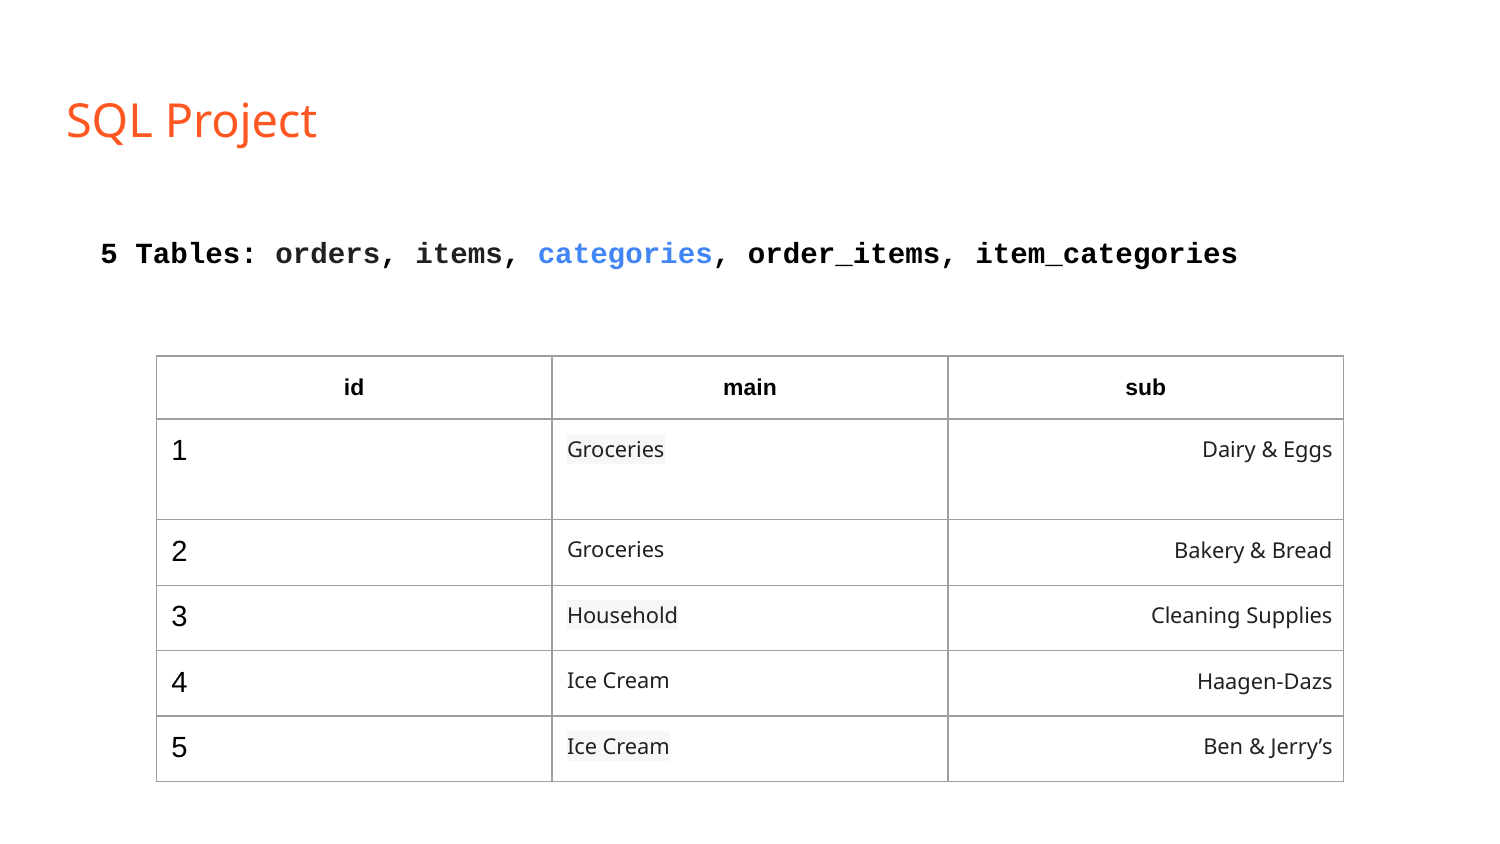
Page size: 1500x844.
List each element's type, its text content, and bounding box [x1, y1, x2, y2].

table_cell Haagen-Dazs [949, 651, 1343, 715]
table_cell Groceries [553, 420, 947, 519]
table_cell 3 [157, 586, 551, 650]
table_cell 2 [157, 520, 551, 585]
table_cell Ice Cream [553, 651, 947, 715]
table_cell Ben & Jerry’s [949, 717, 1343, 781]
table_header main [553, 357, 947, 418]
table_cell 5 [157, 717, 551, 781]
table_cell Ice Cream [553, 717, 947, 781]
table_cell Bakery & Bread [949, 520, 1343, 585]
table_cell 4 [157, 651, 551, 715]
text_box 5 Tables: orders, items, categories, order_items, item_categories [85, 214, 1306, 285]
table_cell Household [553, 586, 947, 650]
table_cell 1 [157, 420, 551, 519]
title SQL Project [51, 72, 1449, 167]
table_header id [157, 357, 551, 418]
table_cell Groceries [553, 520, 947, 585]
table_header sub [949, 357, 1343, 418]
table_cell Cleaning Supplies [949, 586, 1343, 650]
table_cell Dairy & Eggs [949, 420, 1343, 519]
